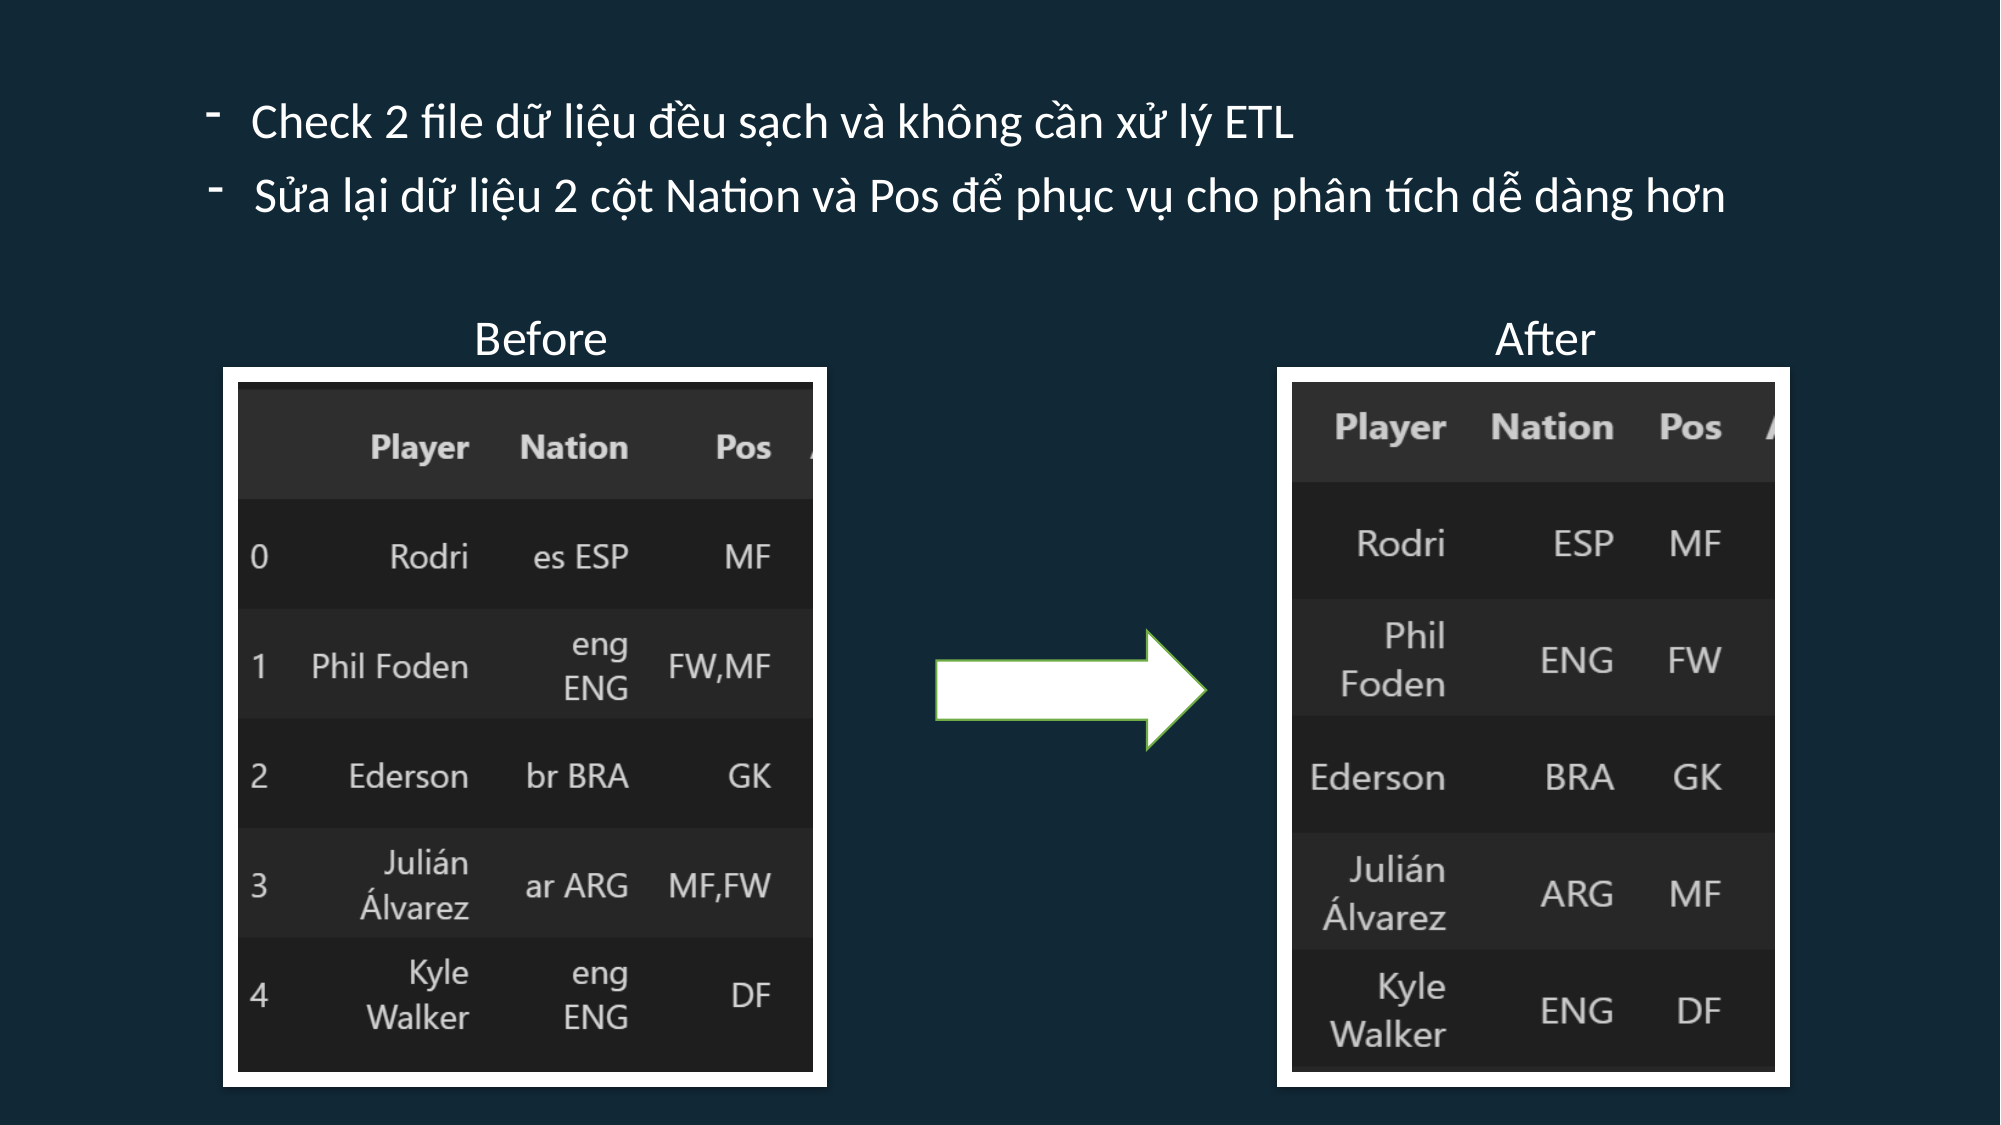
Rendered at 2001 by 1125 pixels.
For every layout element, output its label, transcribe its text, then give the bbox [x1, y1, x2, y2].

text_box Sửa lại dữ liệu 2 cột Nation và Pos để phục vụ cho phân tích dễ dàng hơn [192, 155, 1743, 291]
text_box [935, 628, 1208, 752]
text_box Before [460, 298, 624, 373]
picture [237, 381, 813, 1073]
text_box Check 2 file dữ liệu đều sạch và không cần xử lý ETL [190, 80, 1310, 156]
text_box After [1480, 298, 1613, 373]
picture [1291, 381, 1775, 1073]
